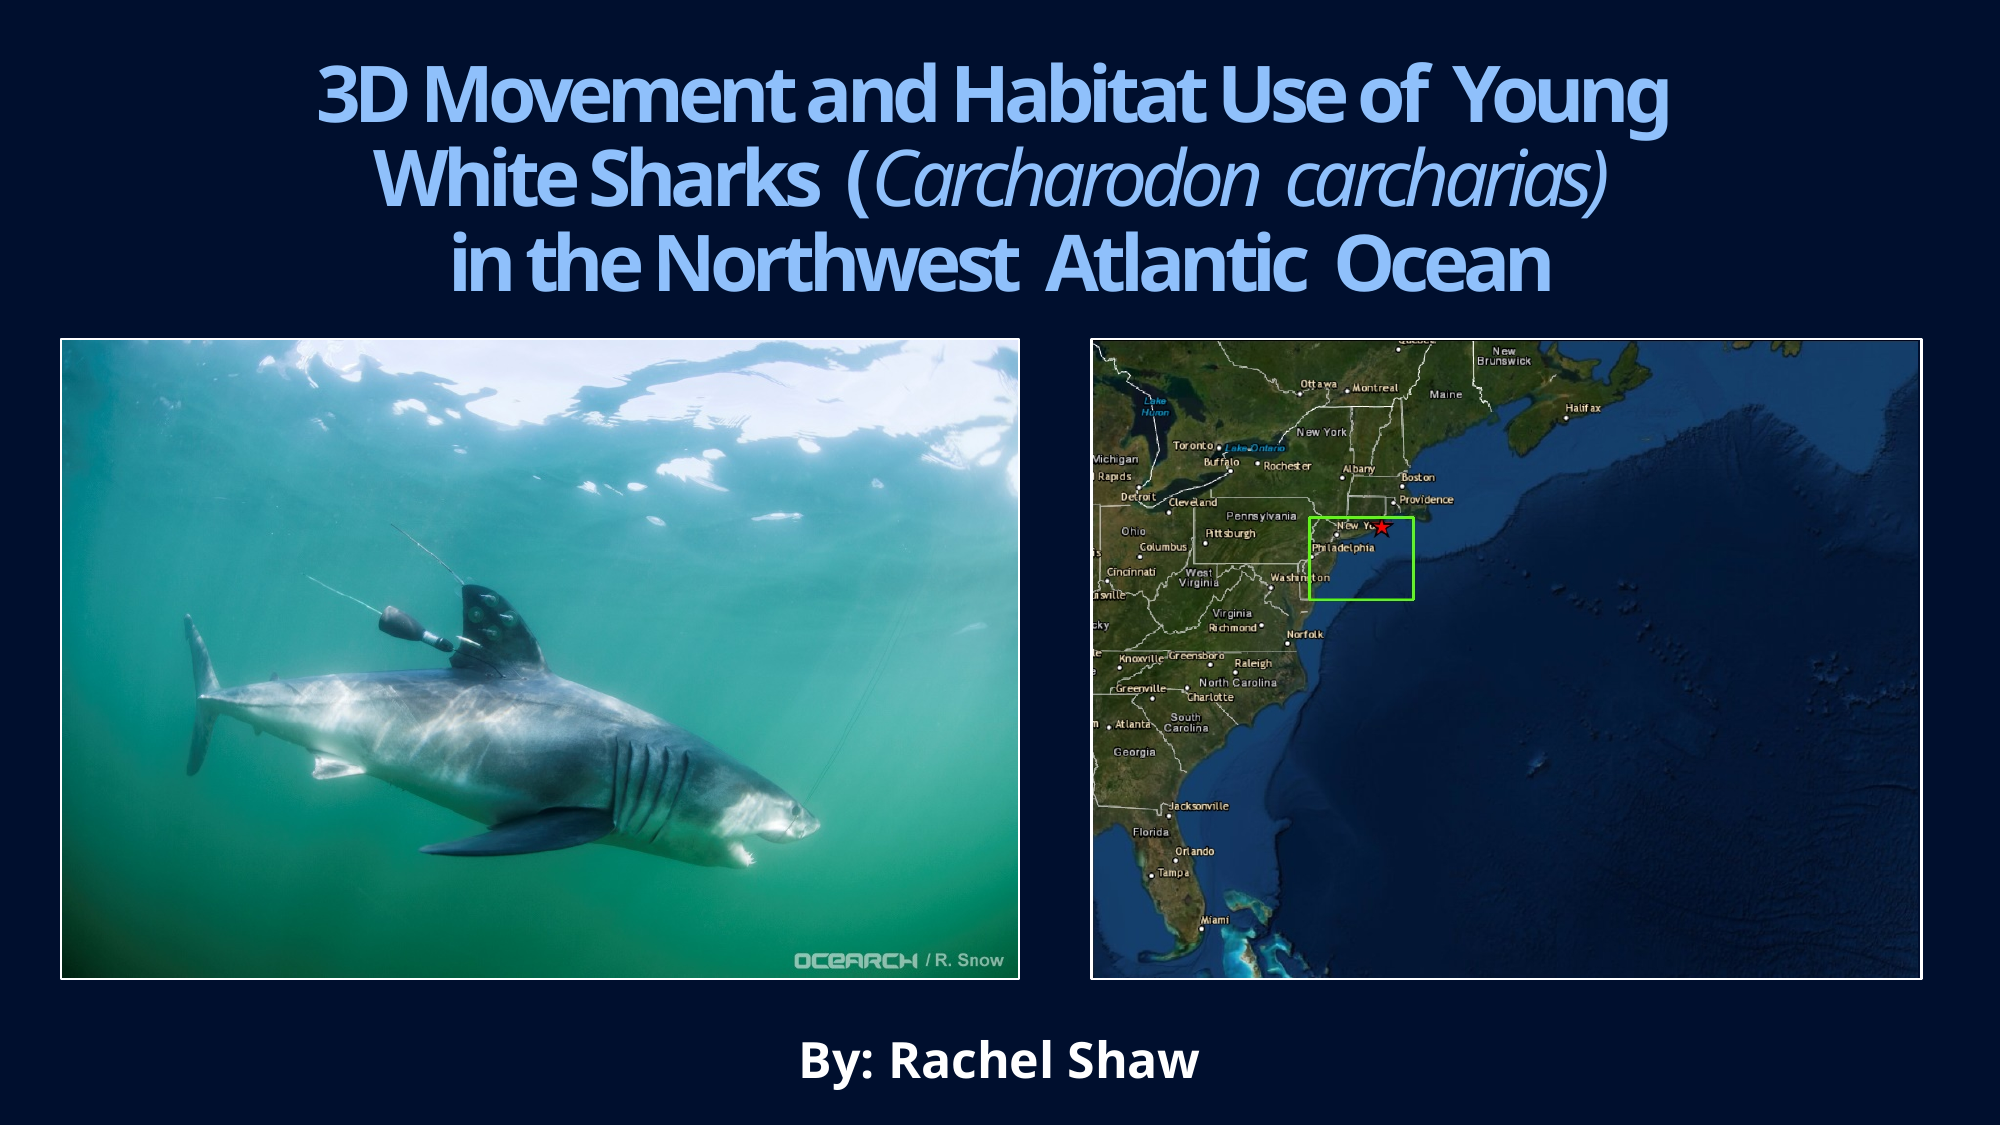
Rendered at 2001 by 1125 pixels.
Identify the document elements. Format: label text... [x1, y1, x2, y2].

title 3D Movement and Habitat Use of Young White Sharks (Carcharodon carcharias) in the Northwest Atlantic Ocean [31, 46, 1974, 319]
picture [62, 340, 1019, 978]
picture [1092, 340, 1921, 978]
subtitle By: Rachel Shaw [132, 1012, 1868, 1098]
